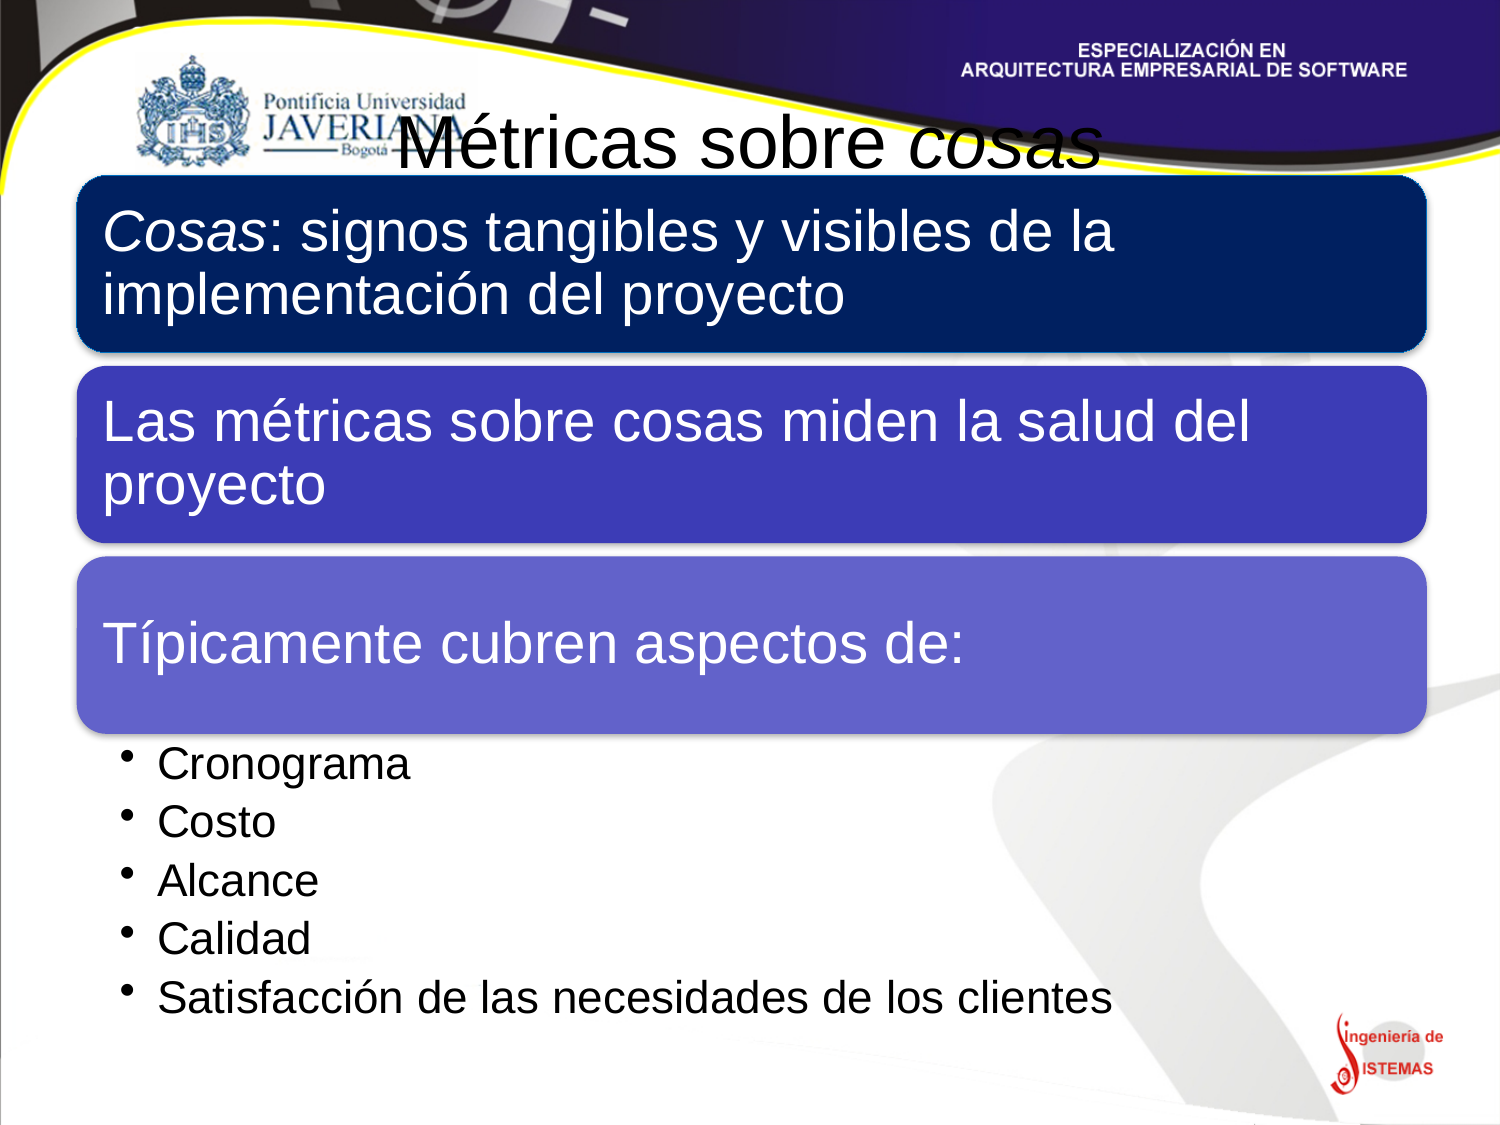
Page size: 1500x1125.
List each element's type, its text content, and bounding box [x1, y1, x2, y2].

picture [0, 0, 1500, 1125]
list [76, 172, 1427, 1032]
title Métricas sobre cosas [74, 44, 1426, 173]
